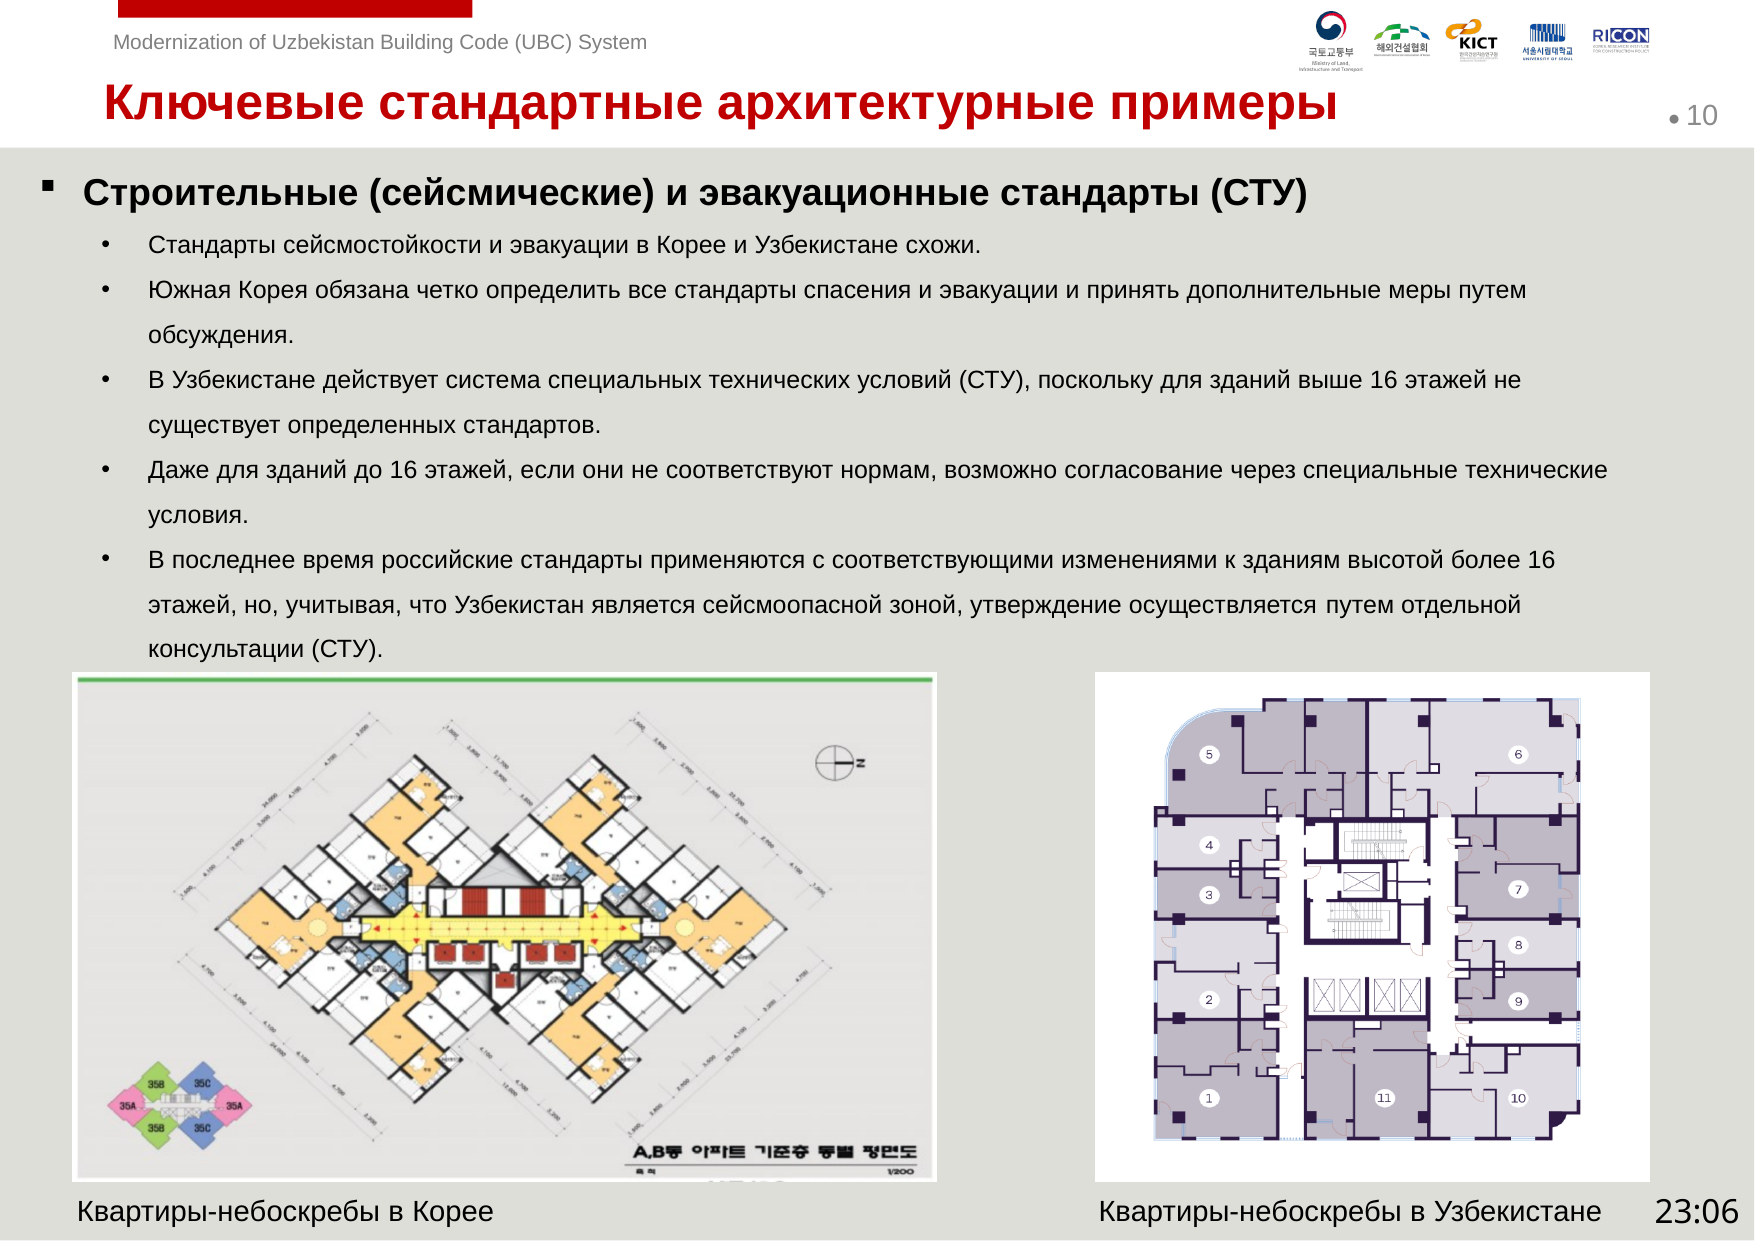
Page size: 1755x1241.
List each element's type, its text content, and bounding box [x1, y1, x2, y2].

list Строительные (сейсмические) и эвакуационные стандарты (СТУ) [22, 159, 1729, 237]
text_box Стандарты сейсмостойкости и эвакуации в Корее и Узбекистане схожи. Южная Корея обязана четко определить все стандарты спасения и эвакуации и принять дополнительные меры путем обсуждения. В Узбекистане действует система специальных технических условий (СТУ), поскольку для зданий выше 16 этажей не существует определенных стандартов. Даже для зданий до 16 этажей, если они не соответствуют нормам, возможно согласование через специальные технические условия. В последнее время российские стандарты применяются с соответствующими изменениями к зданиям высотой более 16 этажей, но, учитывая, что Узбекистан является сейсмоопасной зоной, утверждение осуществляется путем отдельной консультации (СТУ). [86, 237, 1650, 671]
text_box 23:06 [1538, 1182, 1755, 1238]
picture [72, 671, 937, 1182]
text_box Квартиры-небоскребы в Корее [62, 1167, 759, 1235]
text_box Квартиры-небоскребы в Узбекистане [1083, 1167, 1538, 1235]
list Ключевые стандартные архитектурные примеры [82, 65, 1654, 133]
picture [1296, 5, 1366, 69]
picture [1095, 672, 1651, 1182]
picture [1443, 15, 1503, 66]
picture [1508, 10, 1687, 70]
picture [1372, 20, 1432, 61]
